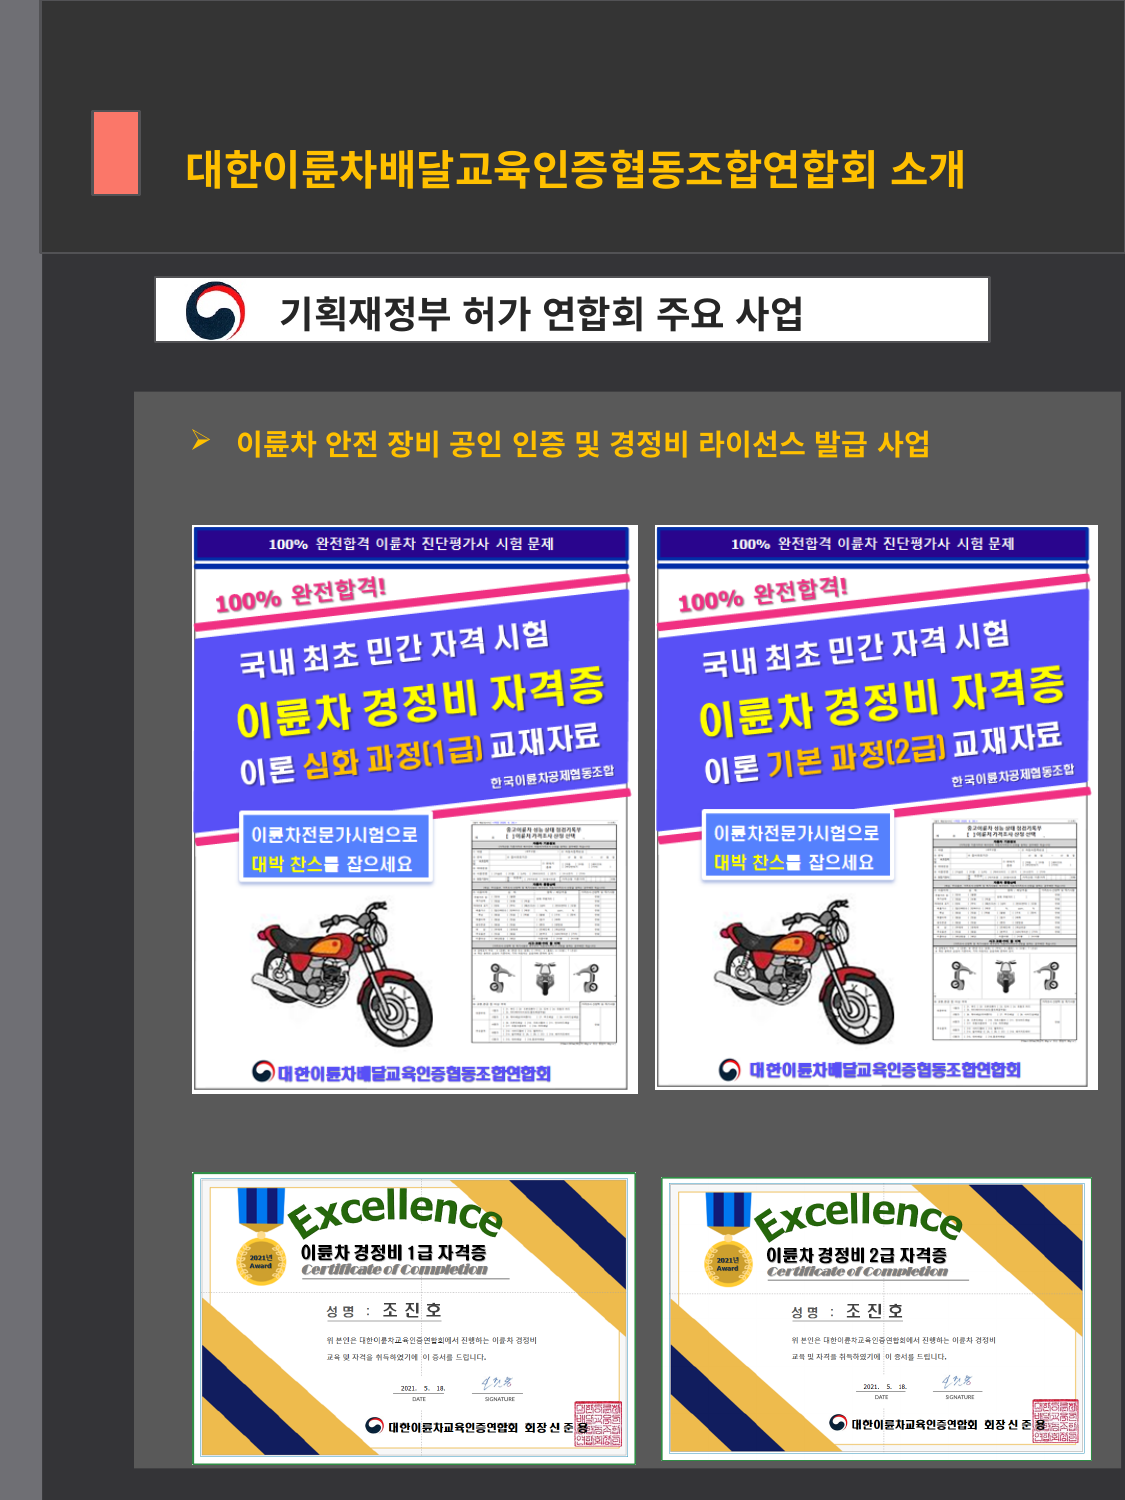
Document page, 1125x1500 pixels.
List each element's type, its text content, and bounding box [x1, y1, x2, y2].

picture [184, 279, 247, 341]
text_box [248, 276, 991, 343]
text_box [134, 391, 1122, 1469]
text_box [91, 110, 141, 196]
picture [192, 1172, 637, 1466]
text_box 대한이륜차배달교육인증협동조합연합회 소개 [170, 136, 983, 202]
text_box [39, 0, 1125, 254]
text_box 기획재정부 허가 연합회 주요 사업 [265, 283, 820, 344]
picture [661, 1177, 1092, 1461]
text_box [154, 276, 182, 343]
text_box 이륜차 안전 장비 공인 인증 및 경정비 라이선스 발급 사업 [174, 383, 947, 469]
picture [654, 524, 1099, 1090]
picture [191, 524, 638, 1094]
